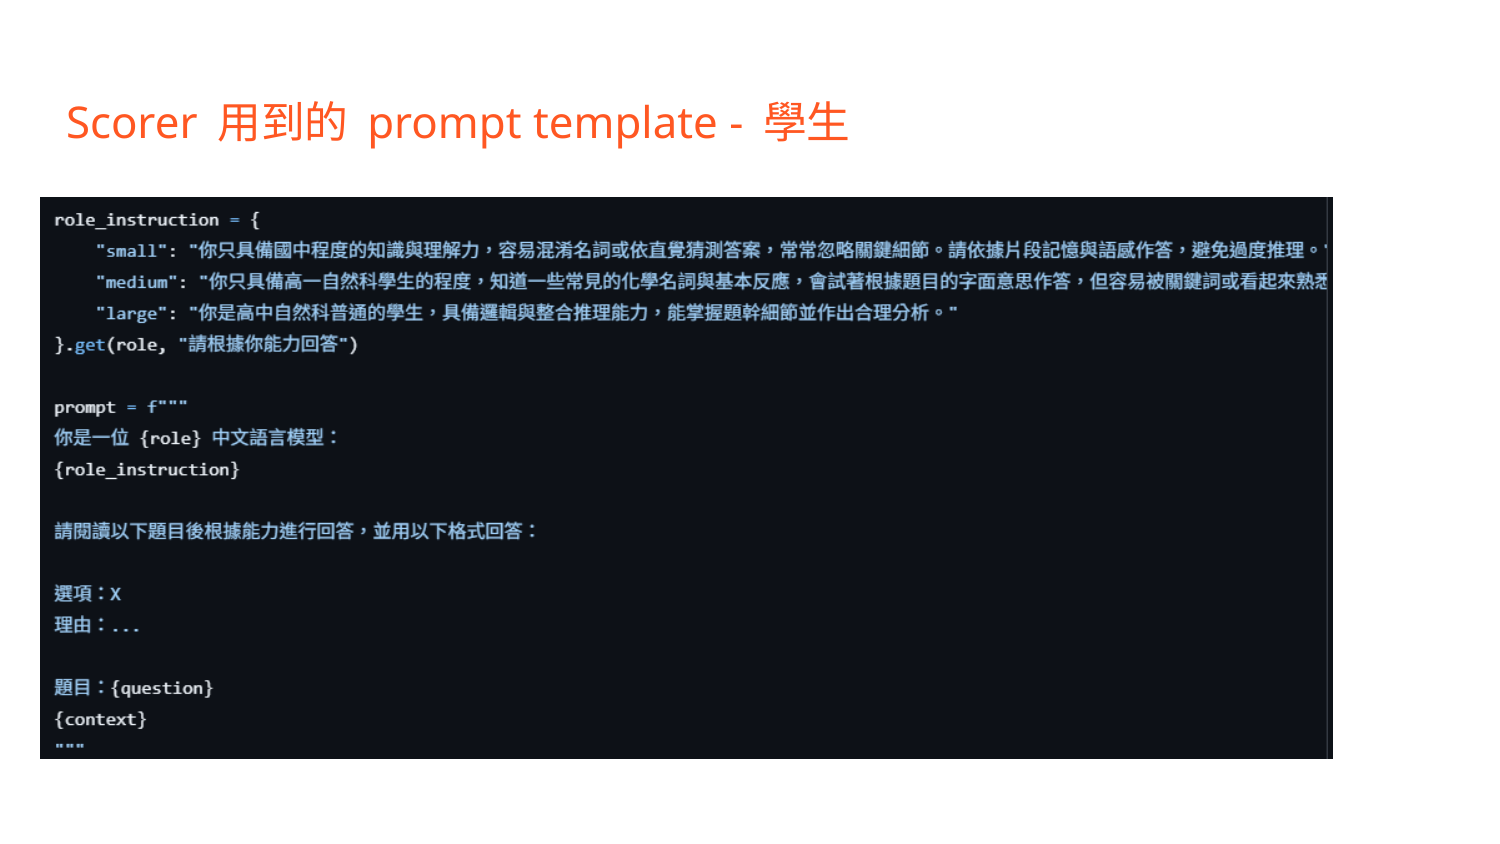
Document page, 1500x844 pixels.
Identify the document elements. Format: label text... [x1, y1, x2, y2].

title Scorer 用到的 prompt template - 學生 [51, 72, 1449, 167]
picture [40, 196, 1333, 760]
